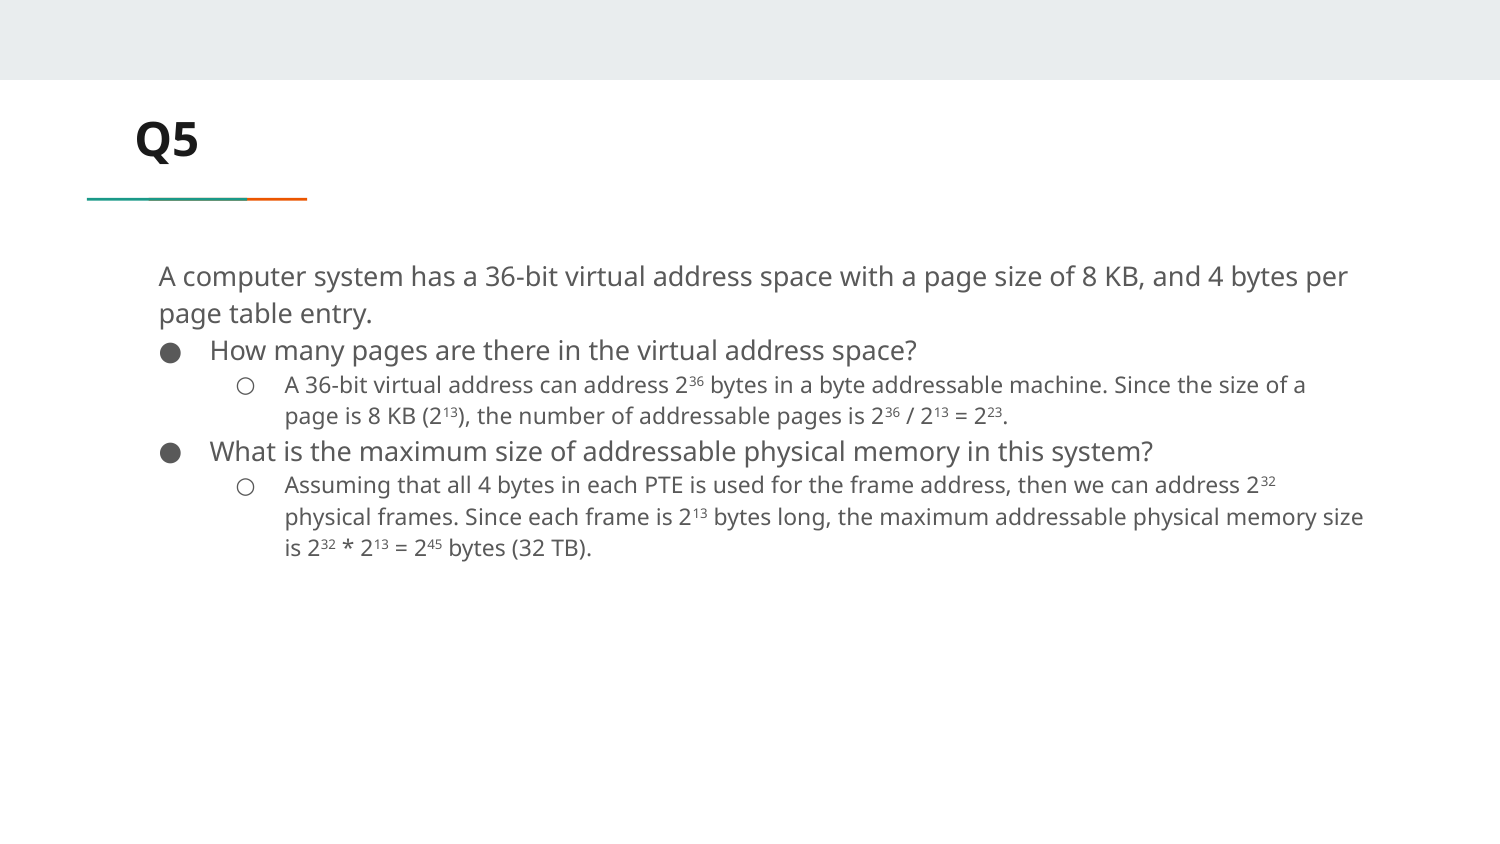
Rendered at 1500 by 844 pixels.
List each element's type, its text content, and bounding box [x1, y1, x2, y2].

title Q5 [119, 93, 1381, 182]
list A computer system has a 36-bit virtual address space with a page size of 8 KB, and 4 bytes per page table entry. How many pages are there in the virtual address space? A 36-bit virtual address can address 236 bytes in a byte addressable machine. Since the size of a page is 8 KB (213), the number of addressable pages is 236 / 213 = 223. What is the maximum size of addressable physical memory in this system? Assuming that all 4 bytes in each PTE is used for the frame address, then we can address 232 physical frames. Since each frame is 213 bytes long, the maximum addressable physical memory size is 232 * 213 = 245 bytes (32 TB). [119, 239, 1381, 798]
